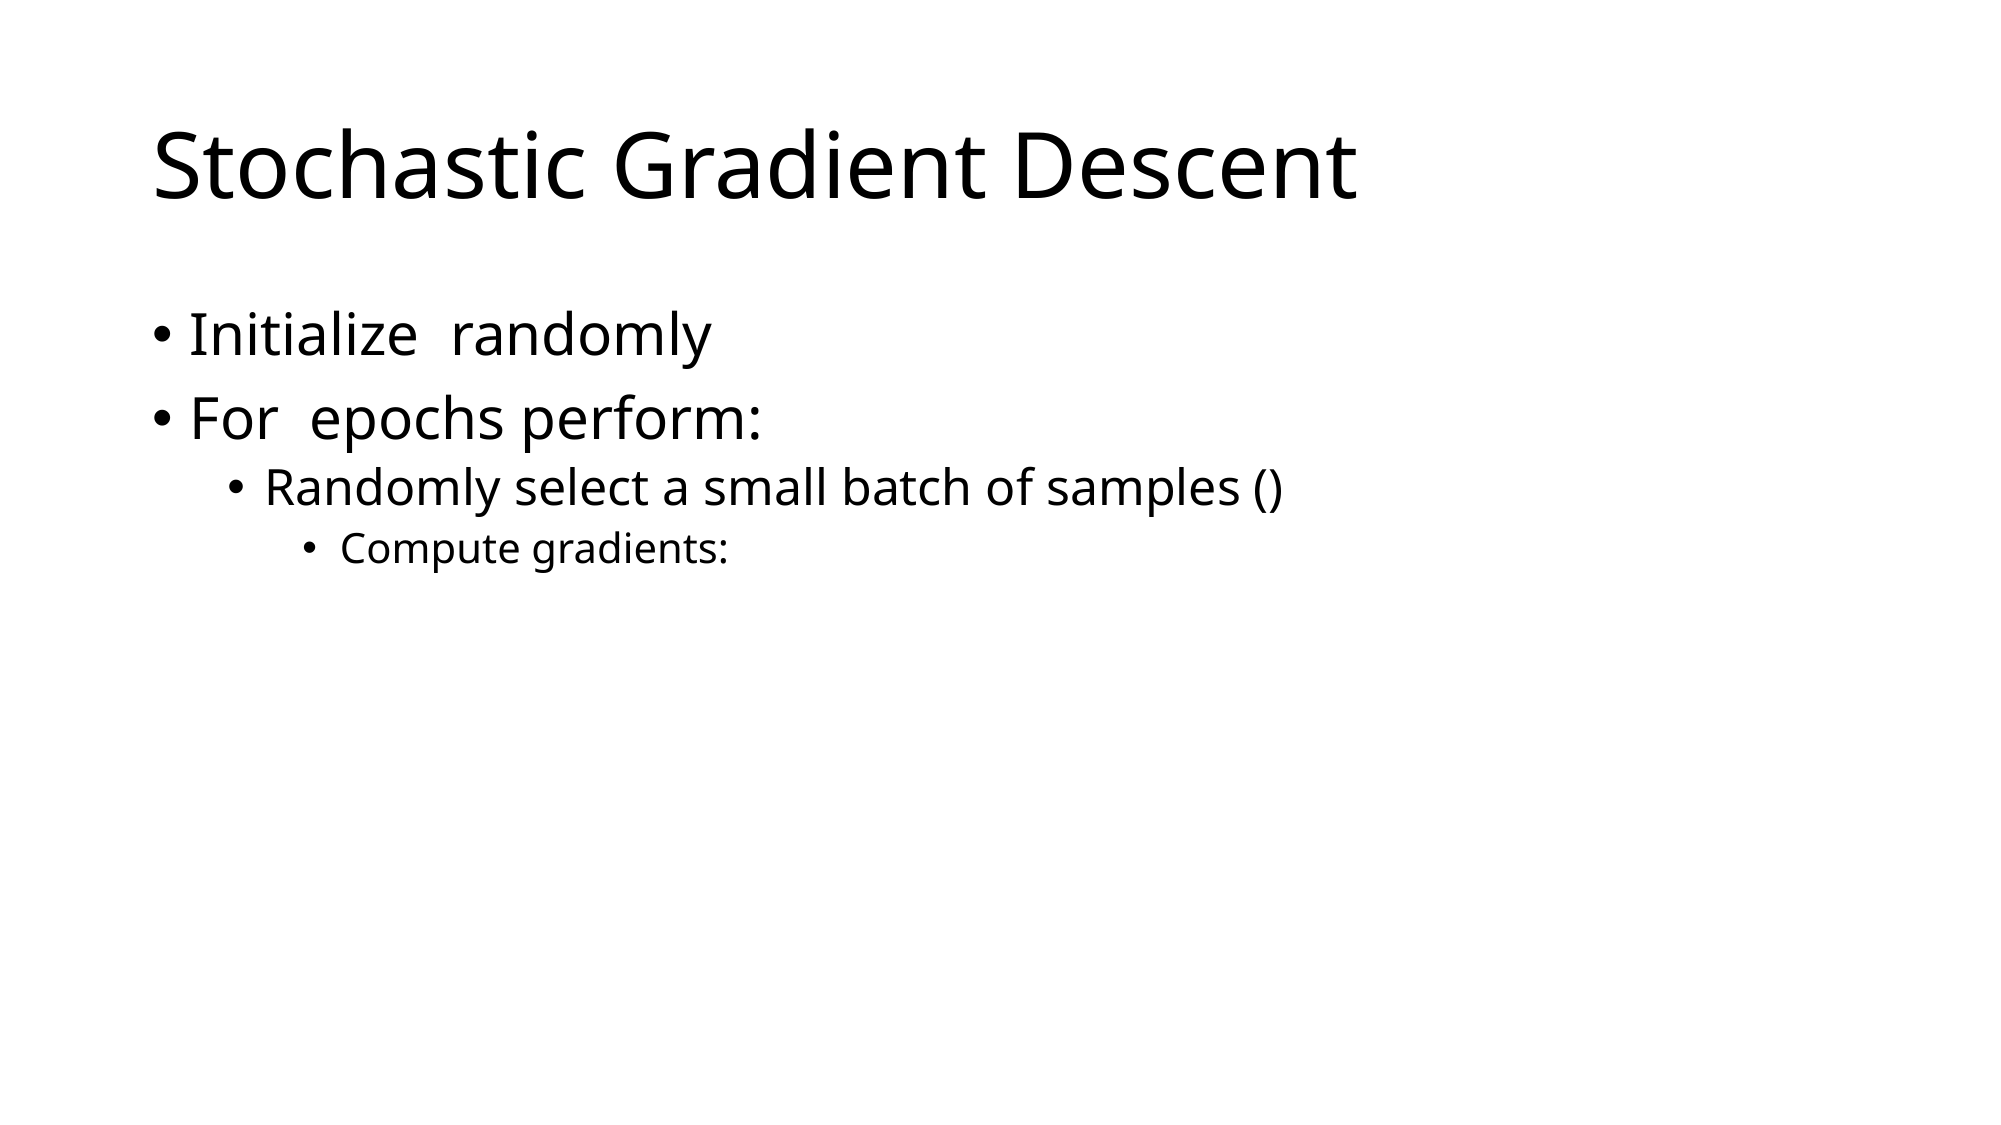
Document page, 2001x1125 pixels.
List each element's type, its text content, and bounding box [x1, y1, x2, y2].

title Stochastic Gradient Descent [137, 59, 1863, 278]
